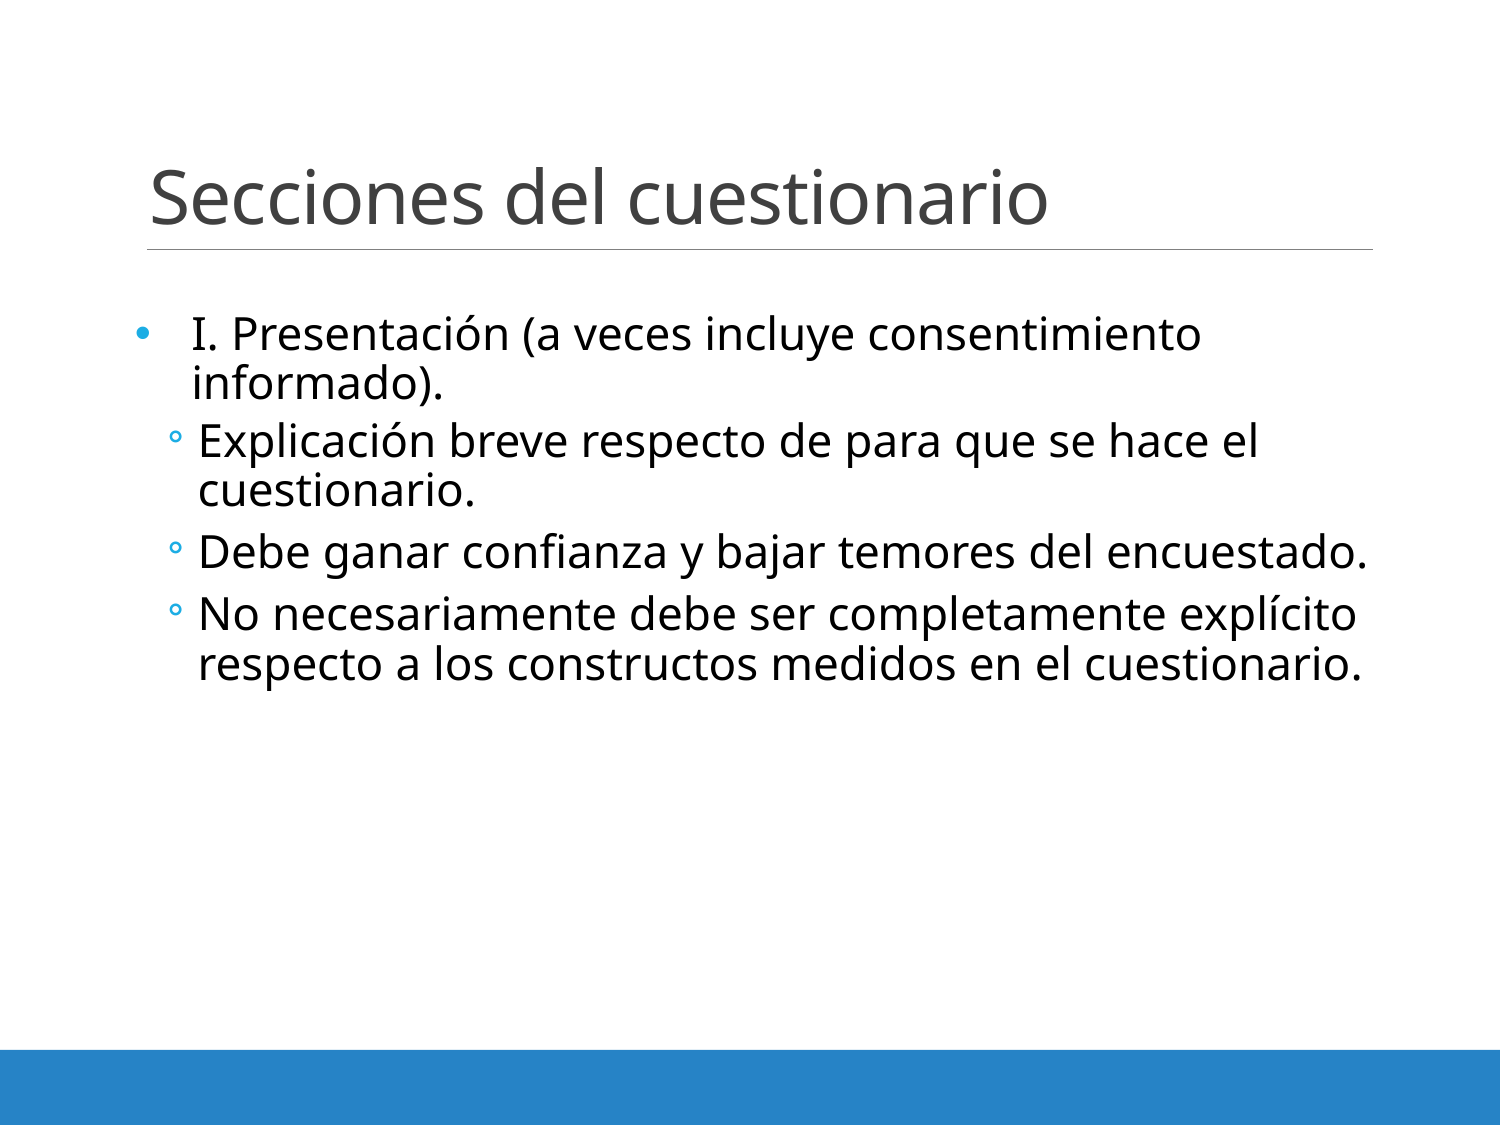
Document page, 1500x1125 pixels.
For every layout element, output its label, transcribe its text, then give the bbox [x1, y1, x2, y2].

title Secciones del cuestionario [134, 9, 1373, 248]
list I. Presentación (a veces incluye consentimiento informado). Explicación breve respecto de para que se hace el cuestionario. Debe ganar confianza y bajar temores del encuestado. No necesariamente debe ser completamente explícito respecto a los constructos medidos en el cuestionario. [134, 302, 1373, 963]
